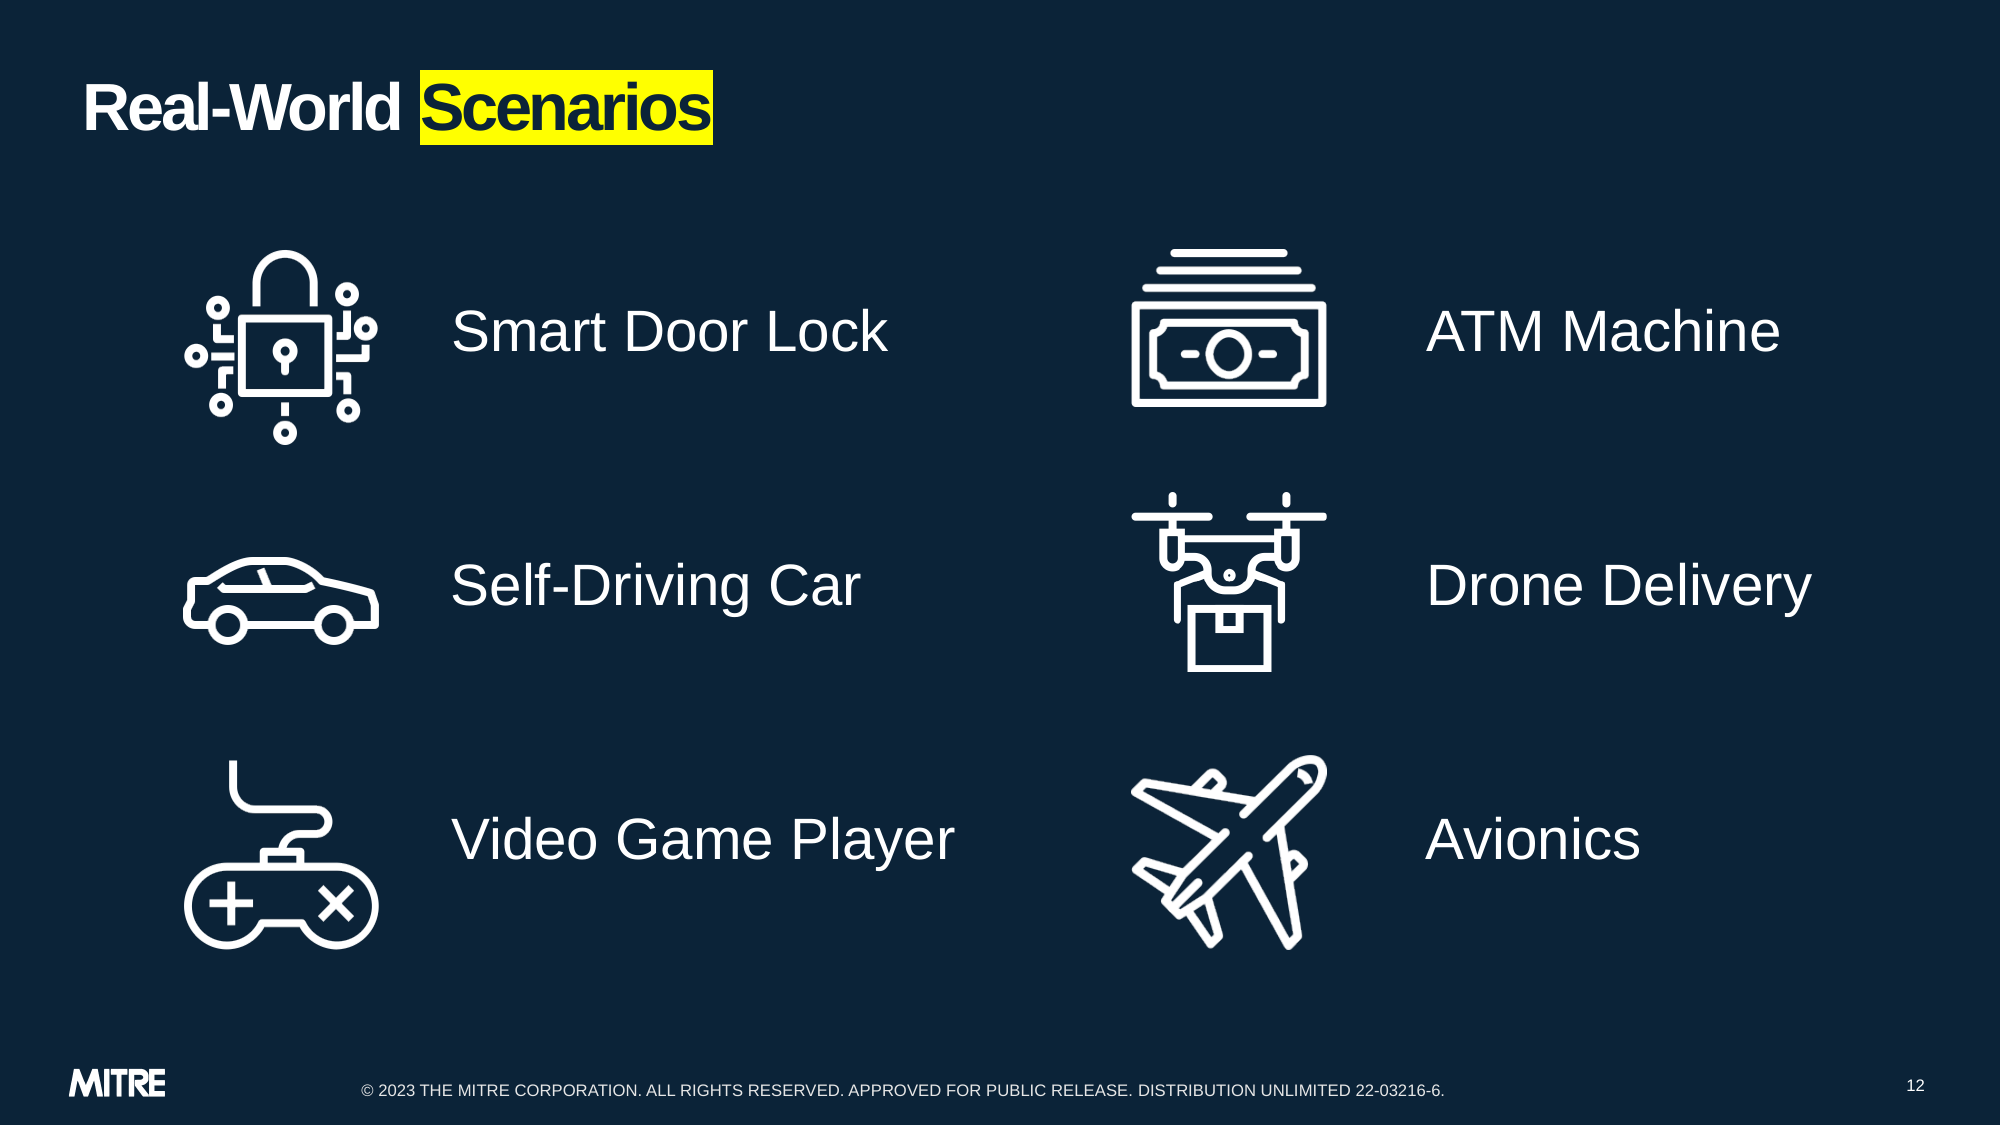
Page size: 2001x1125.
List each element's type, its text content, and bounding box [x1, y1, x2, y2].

text_box Smart Door Lock [436, 286, 905, 371]
picture [1131, 492, 1327, 673]
text_box Video Game Player [436, 793, 972, 879]
picture [1131, 249, 1327, 407]
picture [183, 557, 379, 645]
picture [183, 249, 379, 445]
picture [184, 760, 380, 950]
text_box Self-Driving Car [436, 540, 878, 625]
text_box Drone Delivery [1411, 540, 1828, 625]
footer © 2023 THE MITRE CORPORATION. ALL RIGHTS RESERVED. Approved for public release. Distribution unlimited 22-03216-6. [346, 1071, 1666, 1106]
text_box Avionics [1410, 793, 1657, 879]
picture [67, 1067, 168, 1097]
text_box ATM Machine [1411, 286, 1797, 371]
text_box Real-World Scenarios [68, 56, 728, 152]
slide_number 12 [1793, 1064, 1925, 1106]
picture [1131, 754, 1327, 950]
